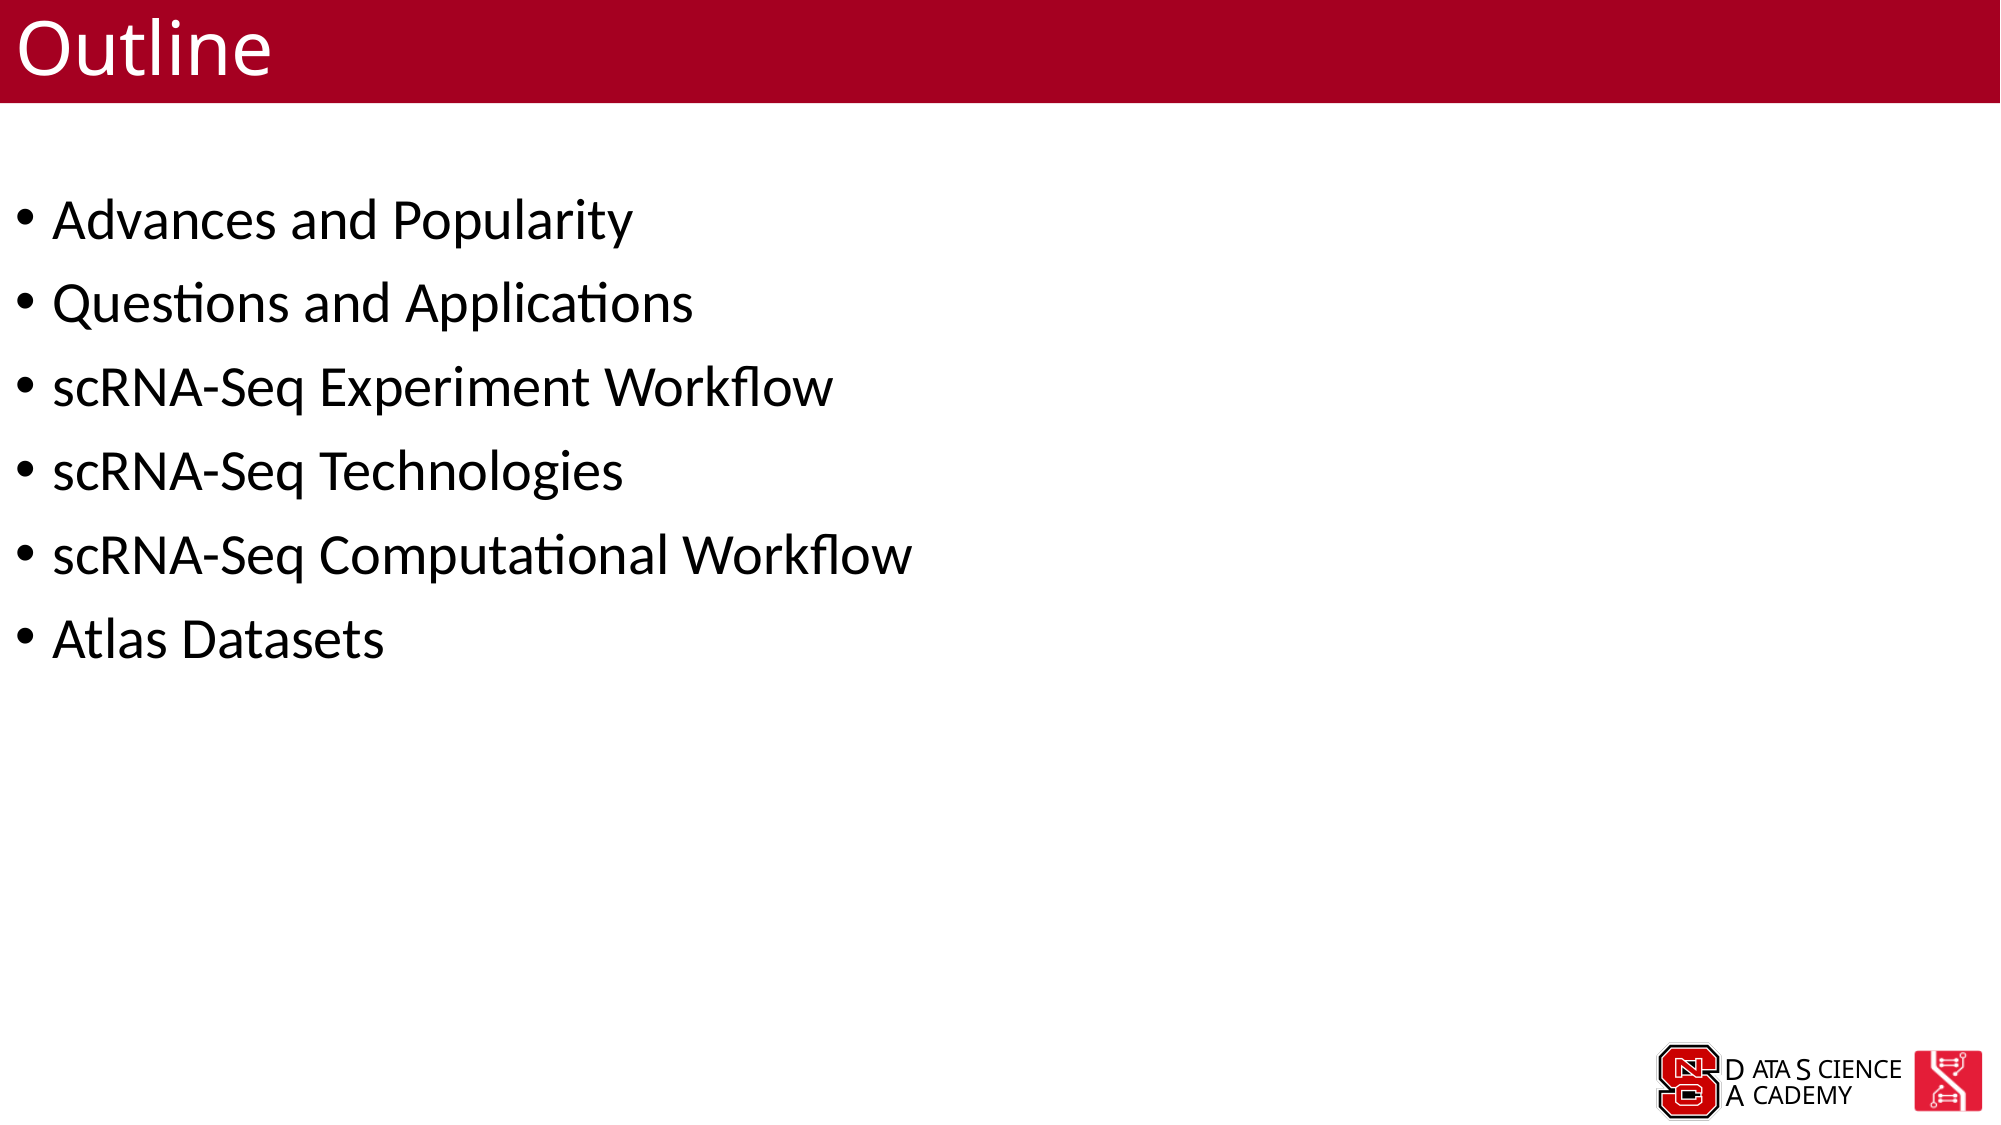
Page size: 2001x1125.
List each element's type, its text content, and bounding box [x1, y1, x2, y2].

list Advances and Popularity Questions and Applications scRNA-Seq Experiment Workflow scRNA-Seq Technologies scRNA-Seq Computational Workflow Atlas Datasets [0, 181, 1848, 1077]
picture [1912, 1050, 1985, 1112]
title Outline [0, 0, 2000, 104]
picture [1656, 1077, 1722, 1121]
